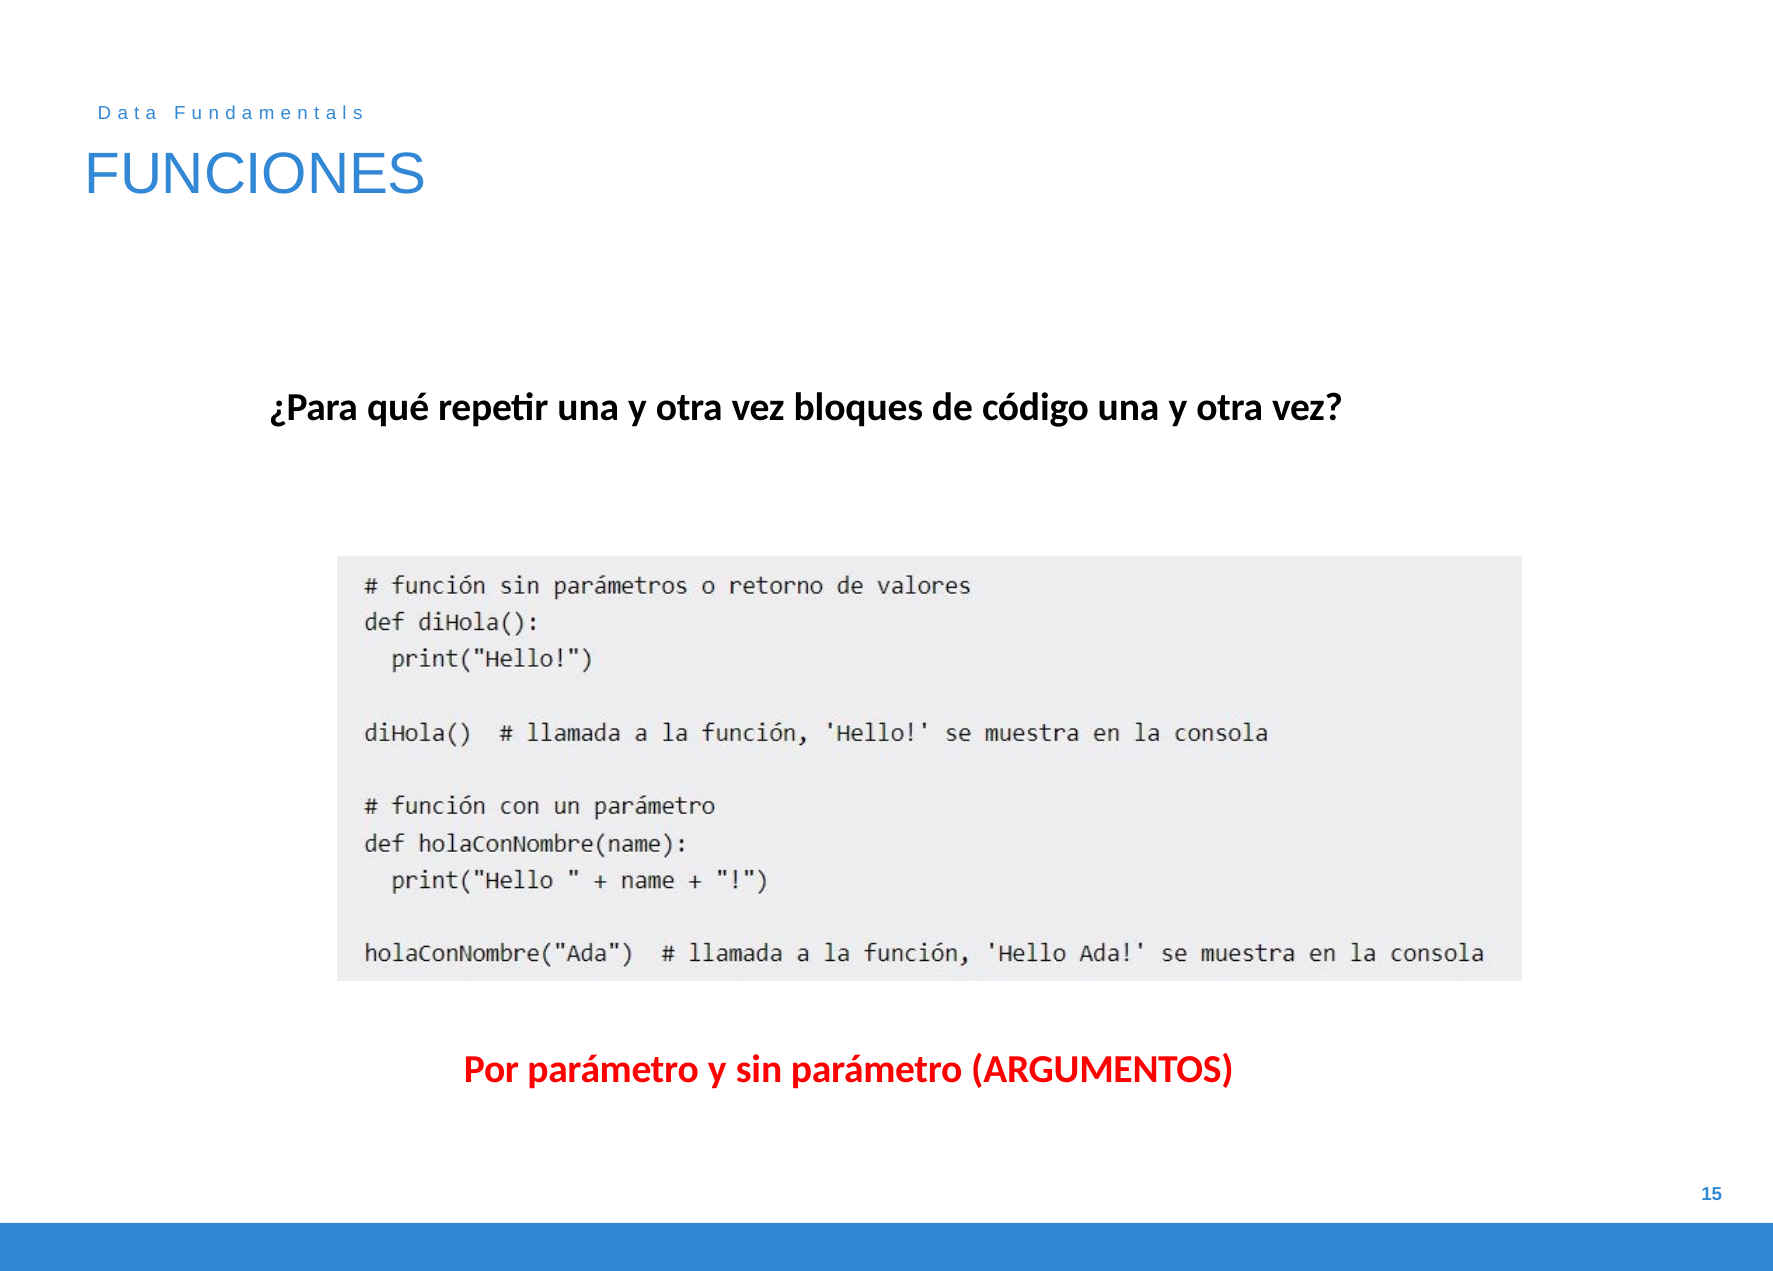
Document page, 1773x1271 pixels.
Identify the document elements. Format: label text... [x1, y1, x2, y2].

text_box ¿Para qué repetir una y otra vez bloques de código una y otra vez? [266, 378, 1354, 428]
list Data Fundamentals [82, 93, 746, 139]
picture [337, 556, 1522, 981]
text_box Por parámetro y sin parámetro (ARGUMENTOS) [461, 1040, 1245, 1091]
text_box FUNCIONES [82, 132, 431, 205]
